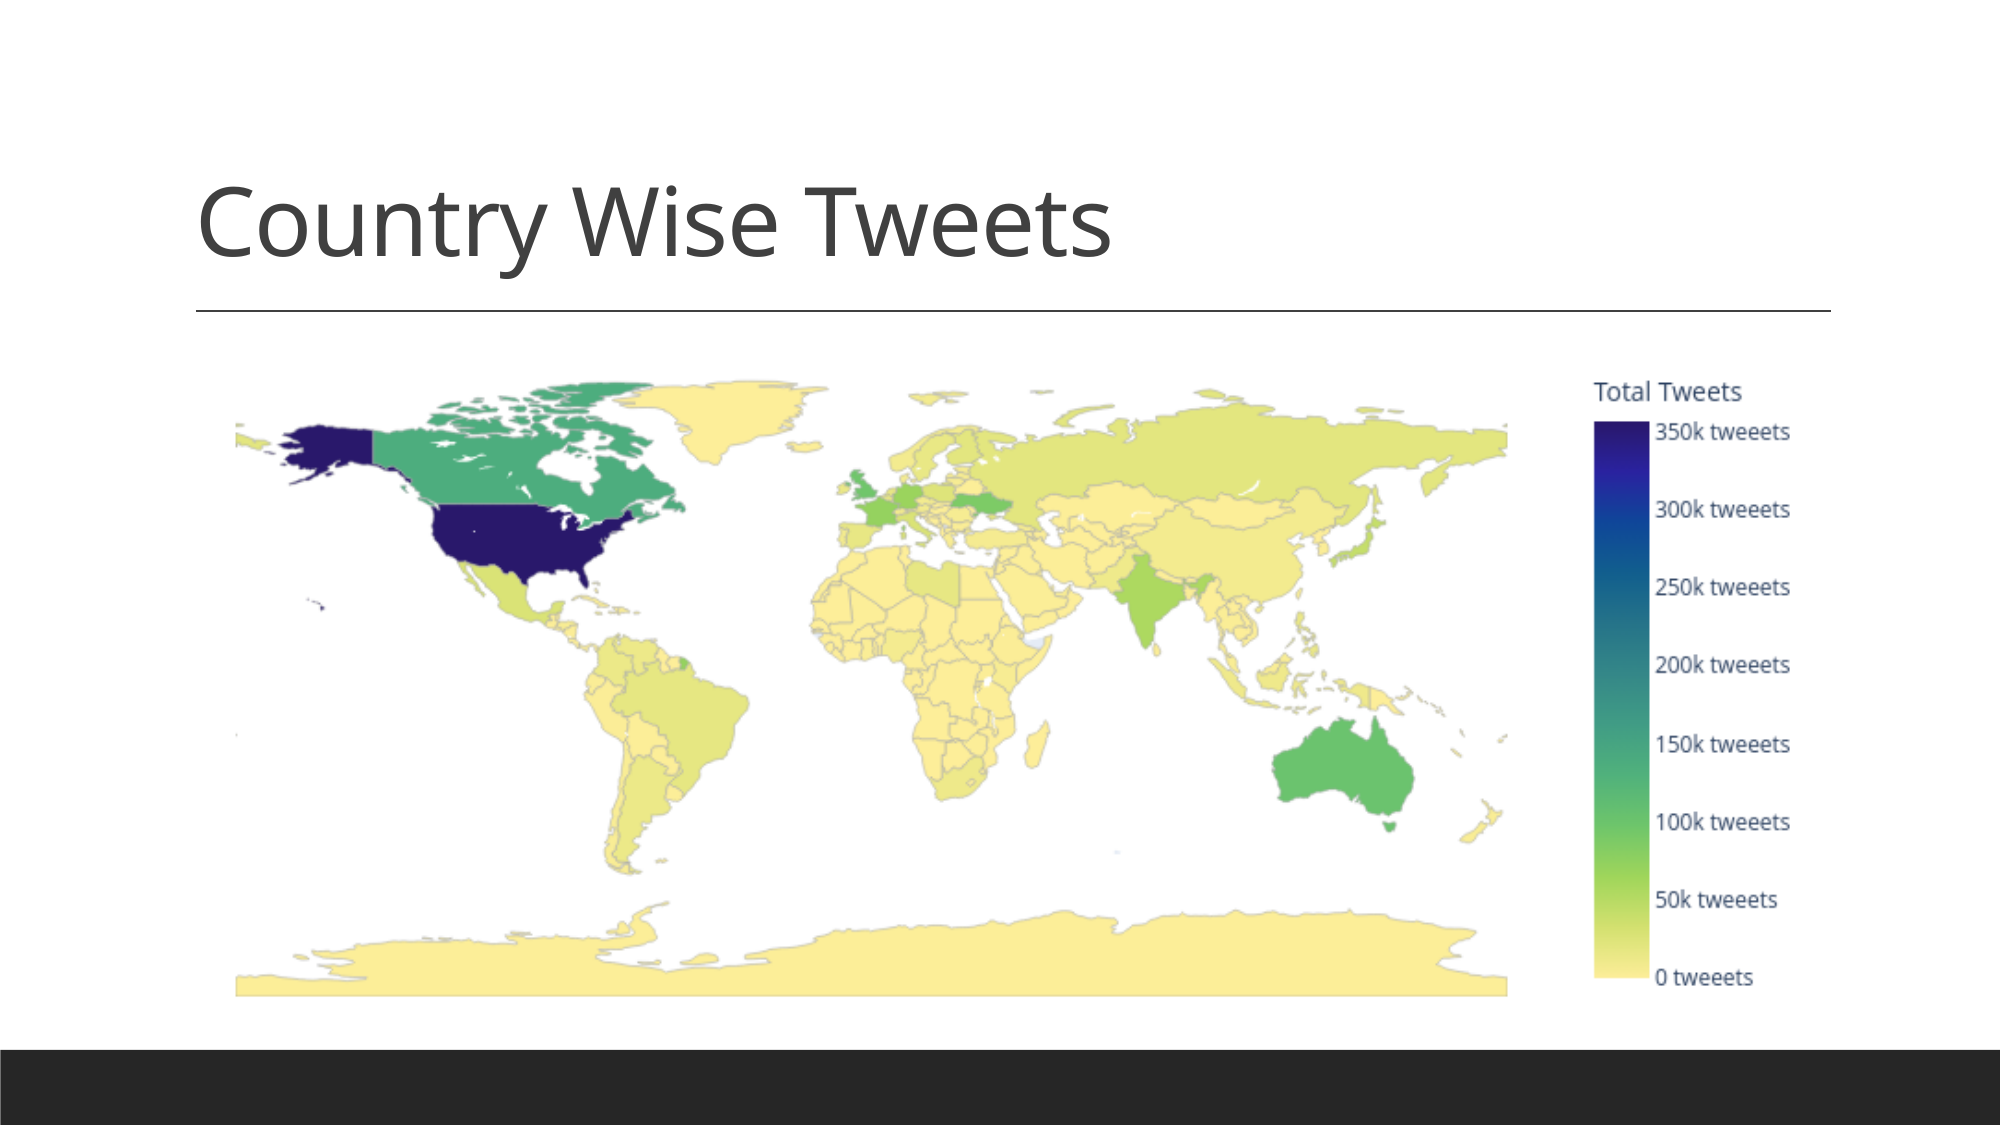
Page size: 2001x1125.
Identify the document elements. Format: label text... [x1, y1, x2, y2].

title Country Wise Tweets [180, 47, 1830, 285]
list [174, 334, 1825, 1019]
